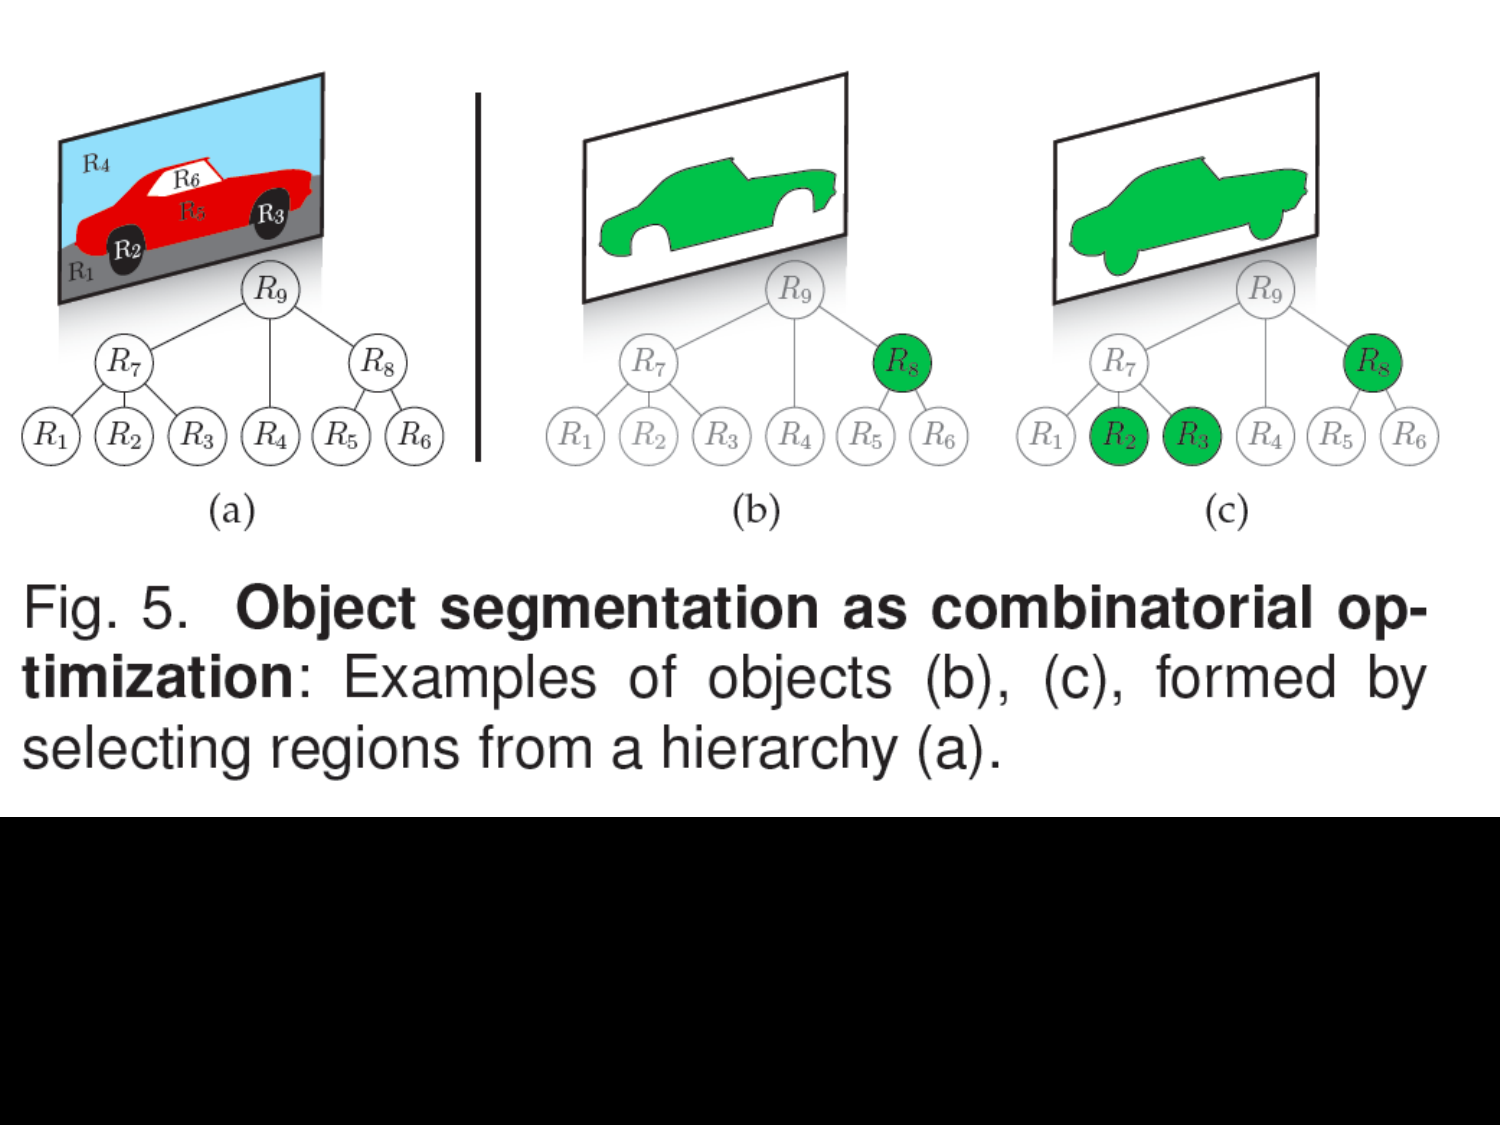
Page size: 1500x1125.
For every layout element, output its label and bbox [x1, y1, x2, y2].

picture [0, 0, 1500, 818]
